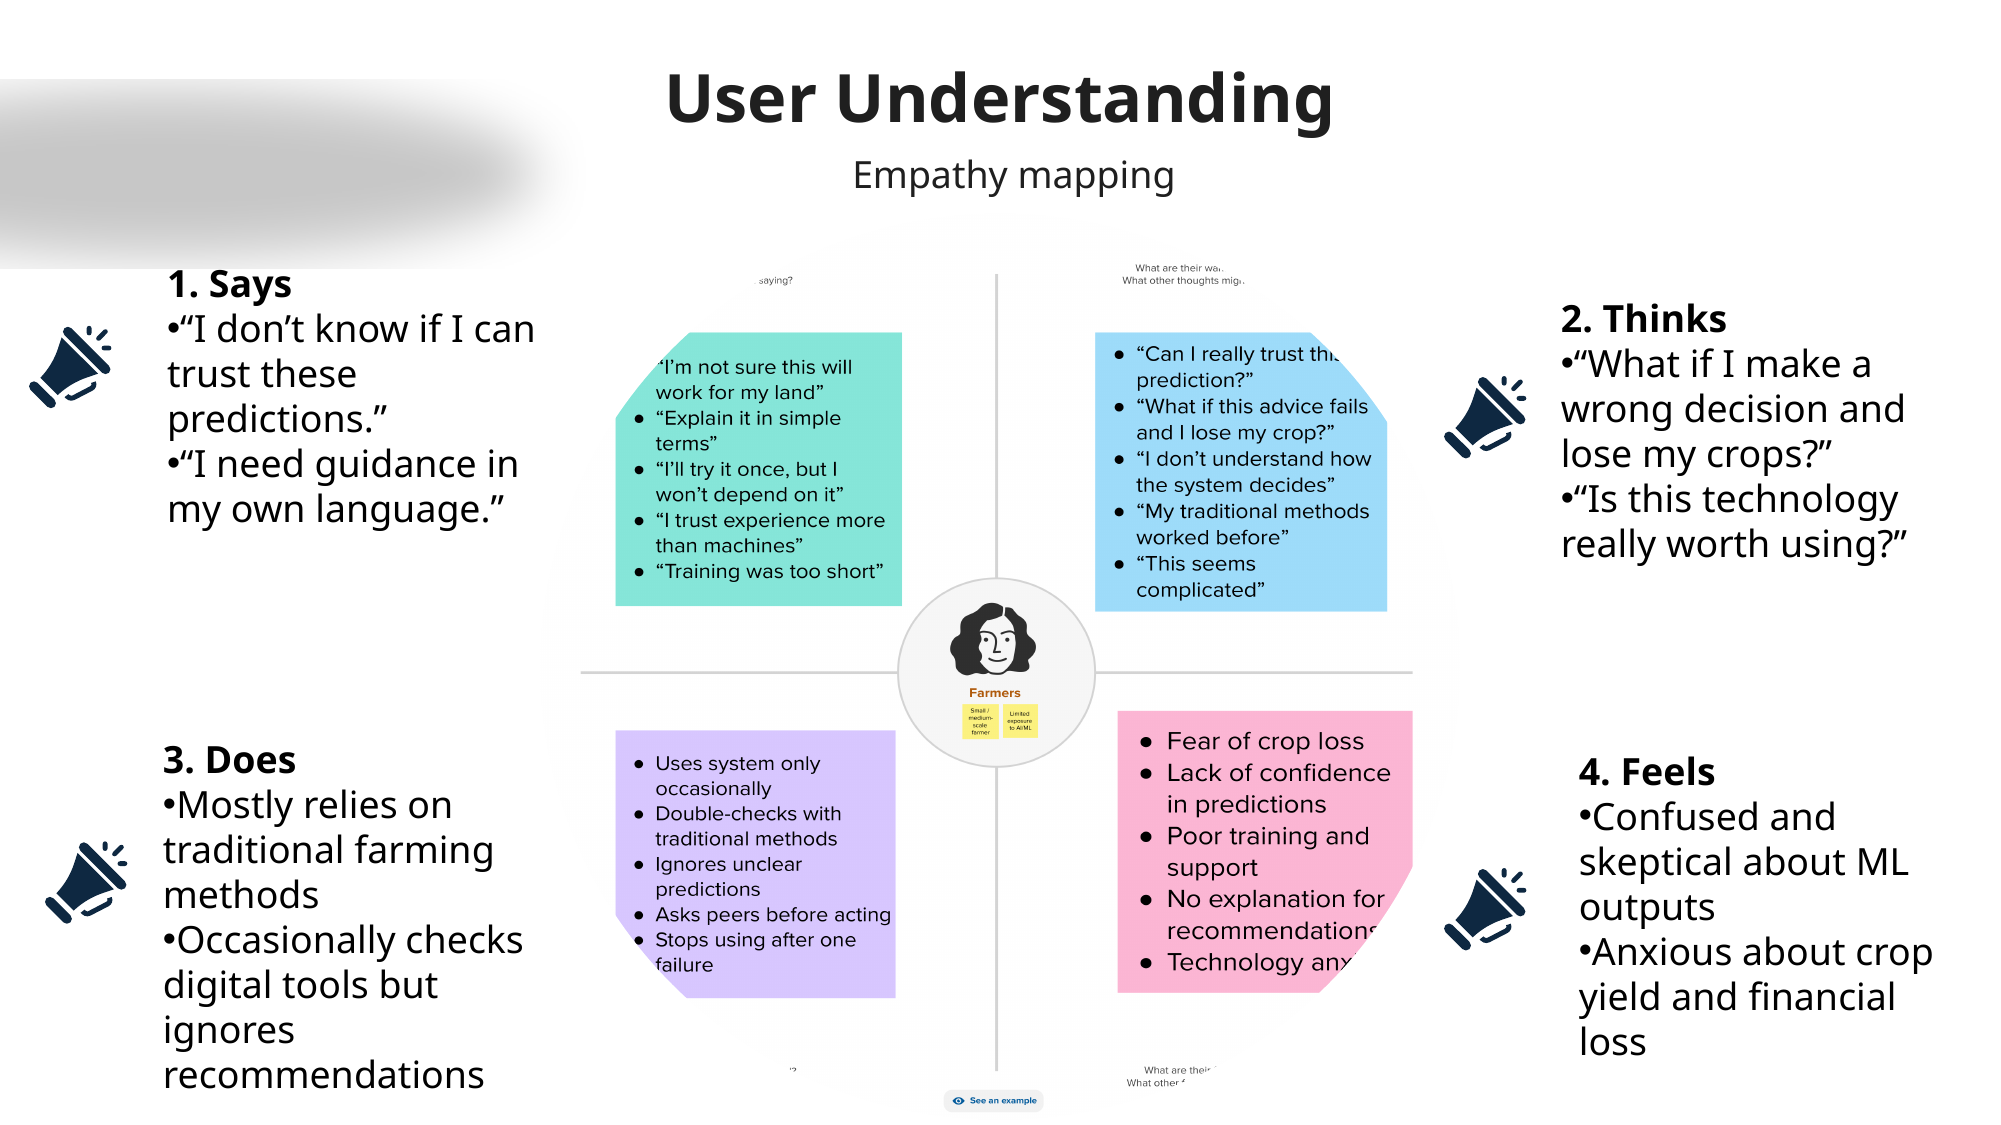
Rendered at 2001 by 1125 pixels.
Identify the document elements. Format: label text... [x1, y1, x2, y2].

text_box User Understanding [0, 48, 2000, 143]
text_box [117, 861, 128, 867]
text_box [56, 852, 114, 911]
text_box [1466, 387, 1513, 446]
text_box [45, 896, 72, 924]
text_box [1516, 887, 1527, 893]
text_box [1501, 376, 1507, 386]
text_box [29, 381, 56, 409]
text_box [1479, 431, 1512, 452]
text_box [102, 841, 108, 851]
text_box Empathy mapping [551, 144, 1892, 204]
text_box [40, 337, 99, 396]
text_box [1466, 446, 1471, 459]
text_box [101, 345, 112, 351]
text_box 4. Feels Confused and skeptical about ML outputs Anxious about crop yield and financial loss [1563, 740, 1959, 1070]
text_box [1511, 871, 1523, 883]
text_box [1466, 879, 1513, 938]
text_box [86, 325, 92, 336]
text_box [1477, 377, 1526, 425]
text_box 2. Thinks “What if I make a wrong decision and lose my crops?” “Is this technology really worth using?” [1546, 287, 1977, 573]
text_box 1. Says “I don’t know if I can trust these predictions.” “I need guidance in my own language.” [152, 252, 534, 538]
text_box [1479, 923, 1512, 944]
text_box [96, 329, 108, 341]
text_box [80, 896, 113, 917]
text_box [62, 326, 111, 375]
text_box [1477, 868, 1526, 917]
text_box [1466, 938, 1471, 951]
text_box [78, 842, 127, 890]
text_box [1511, 379, 1523, 392]
text_box [1501, 868, 1507, 878]
picture [534, 207, 1466, 1125]
text_box [64, 381, 97, 401]
text_box 3. Does Mostly relies on traditional farming methods Occasionally checks digital tools but ignores recommendations [148, 728, 534, 1103]
text_box [1516, 395, 1527, 401]
text_box [112, 844, 124, 857]
